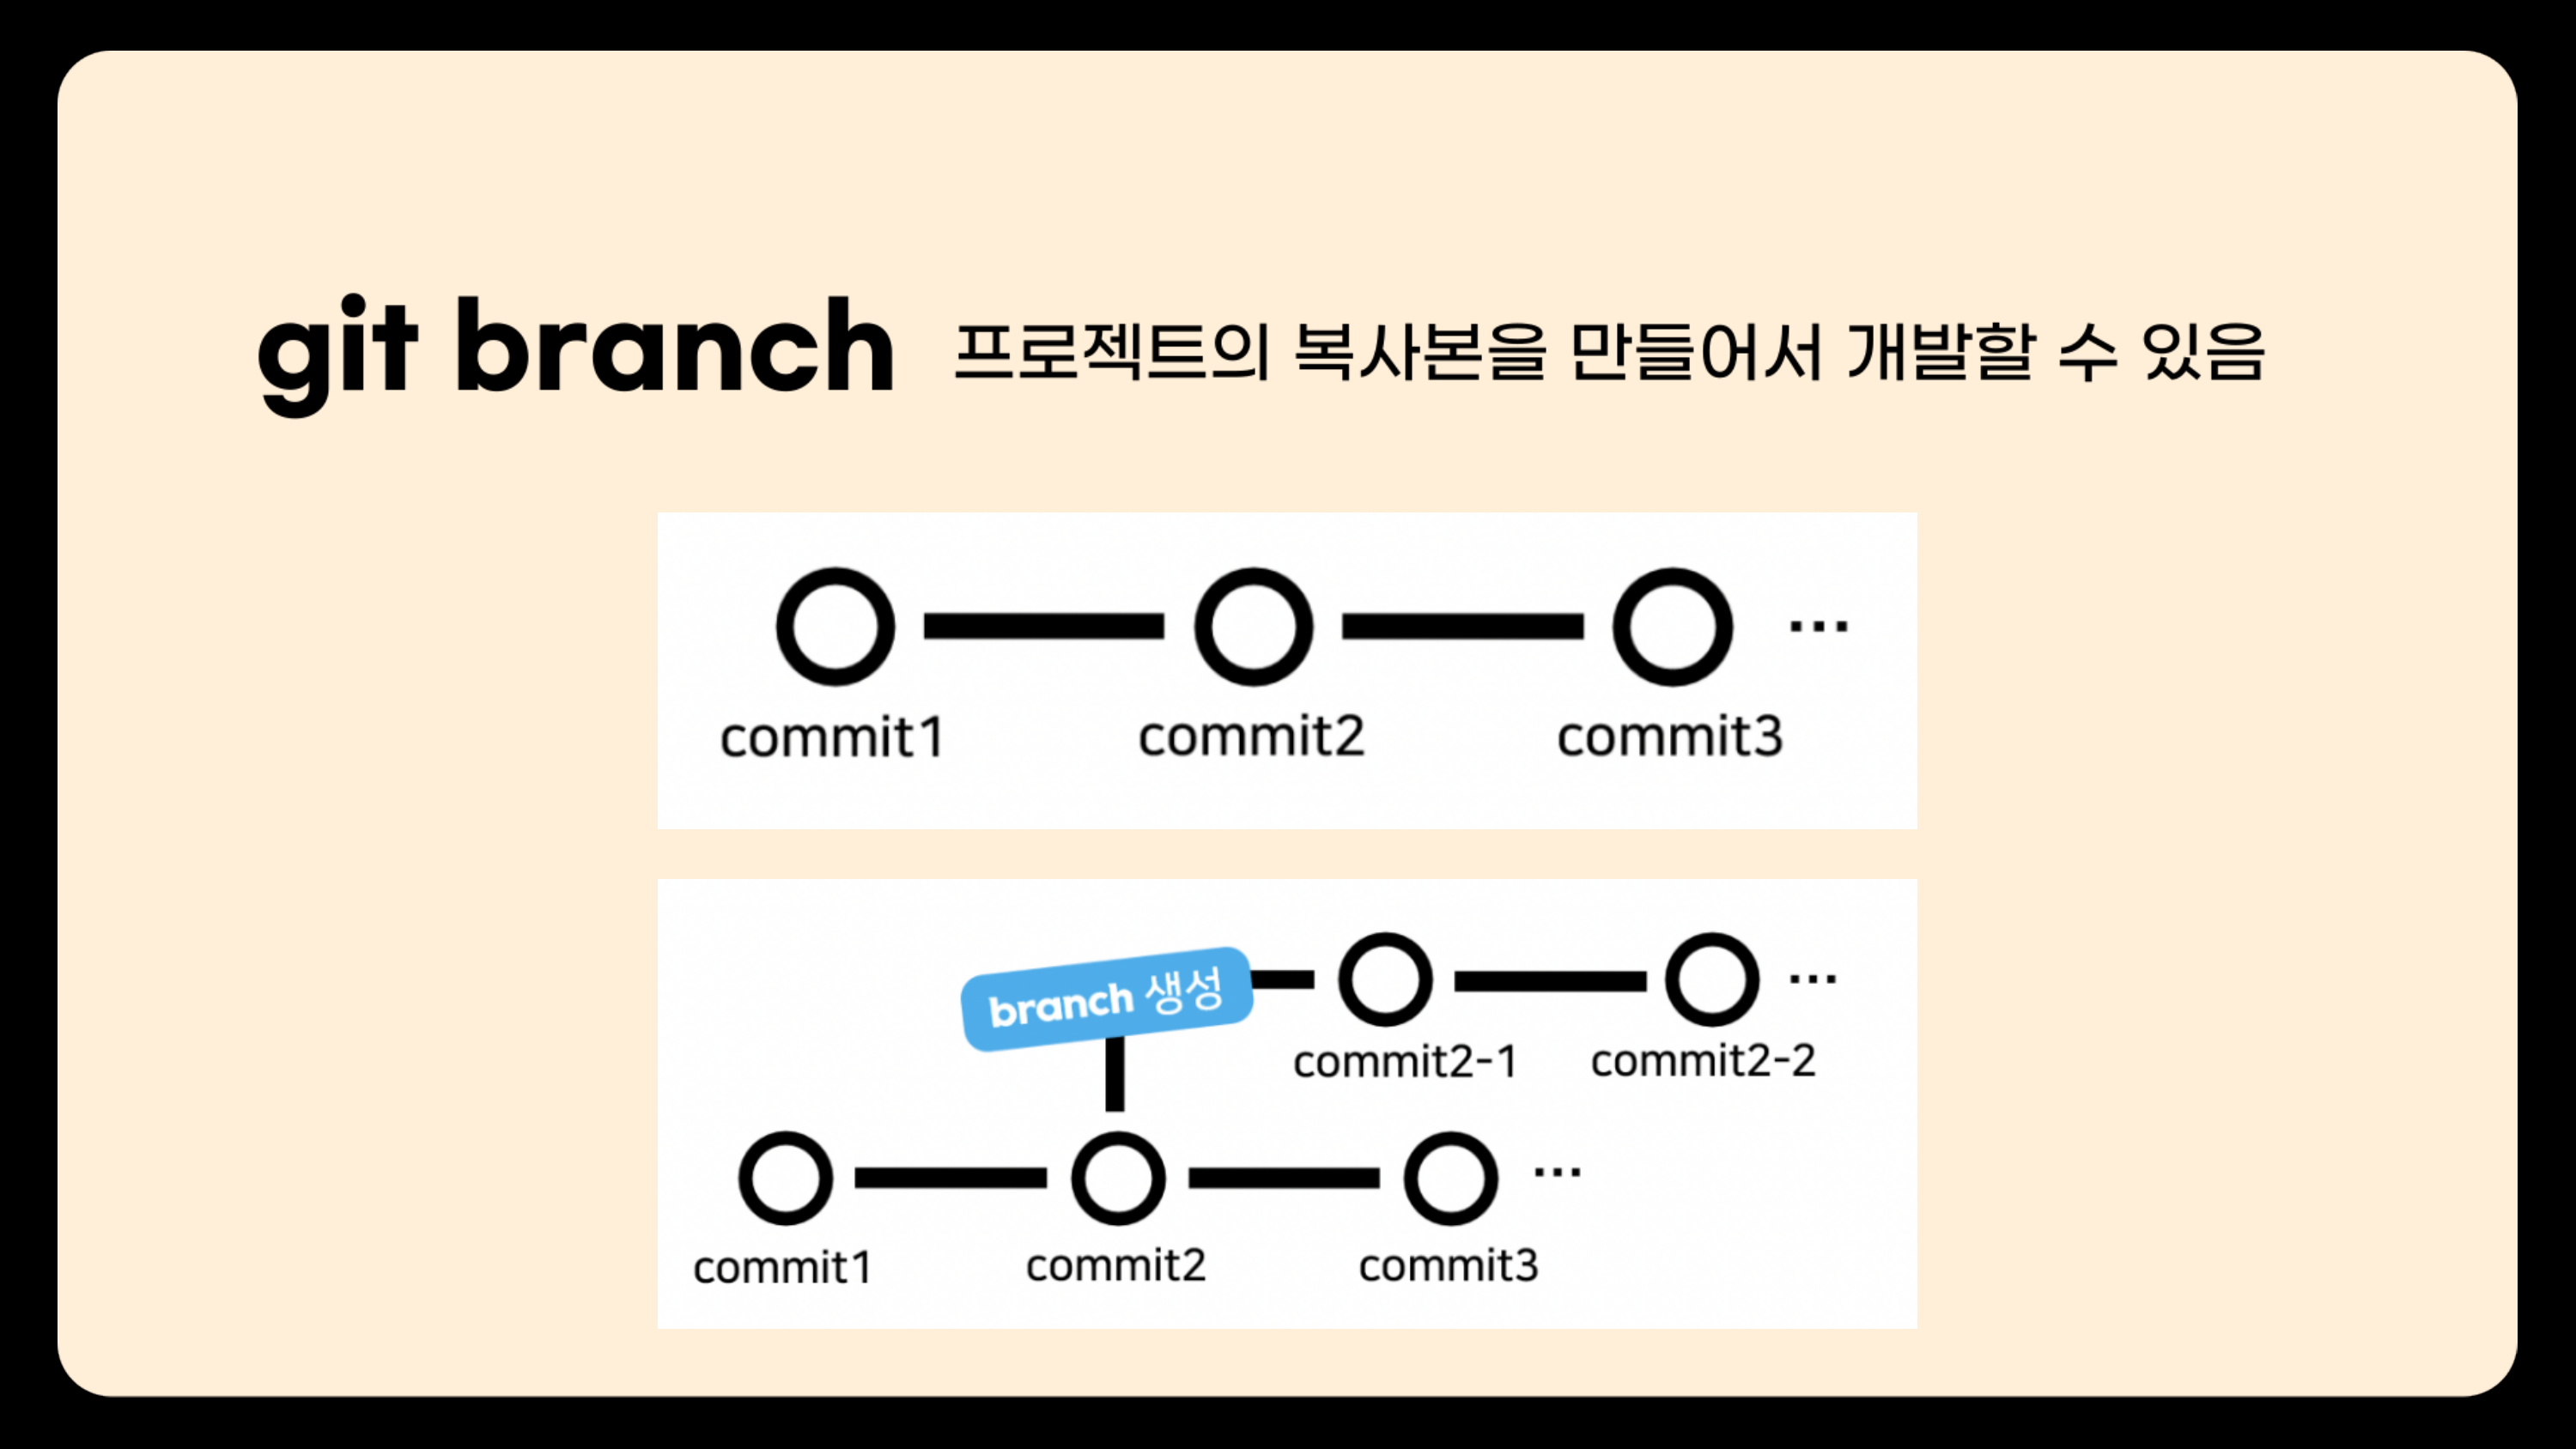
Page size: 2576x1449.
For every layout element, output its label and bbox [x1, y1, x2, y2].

text_box [58, 51, 2518, 1397]
text_box [658, 512, 1918, 830]
text_box [658, 878, 1918, 1329]
picture [0, 0, 2576, 1449]
